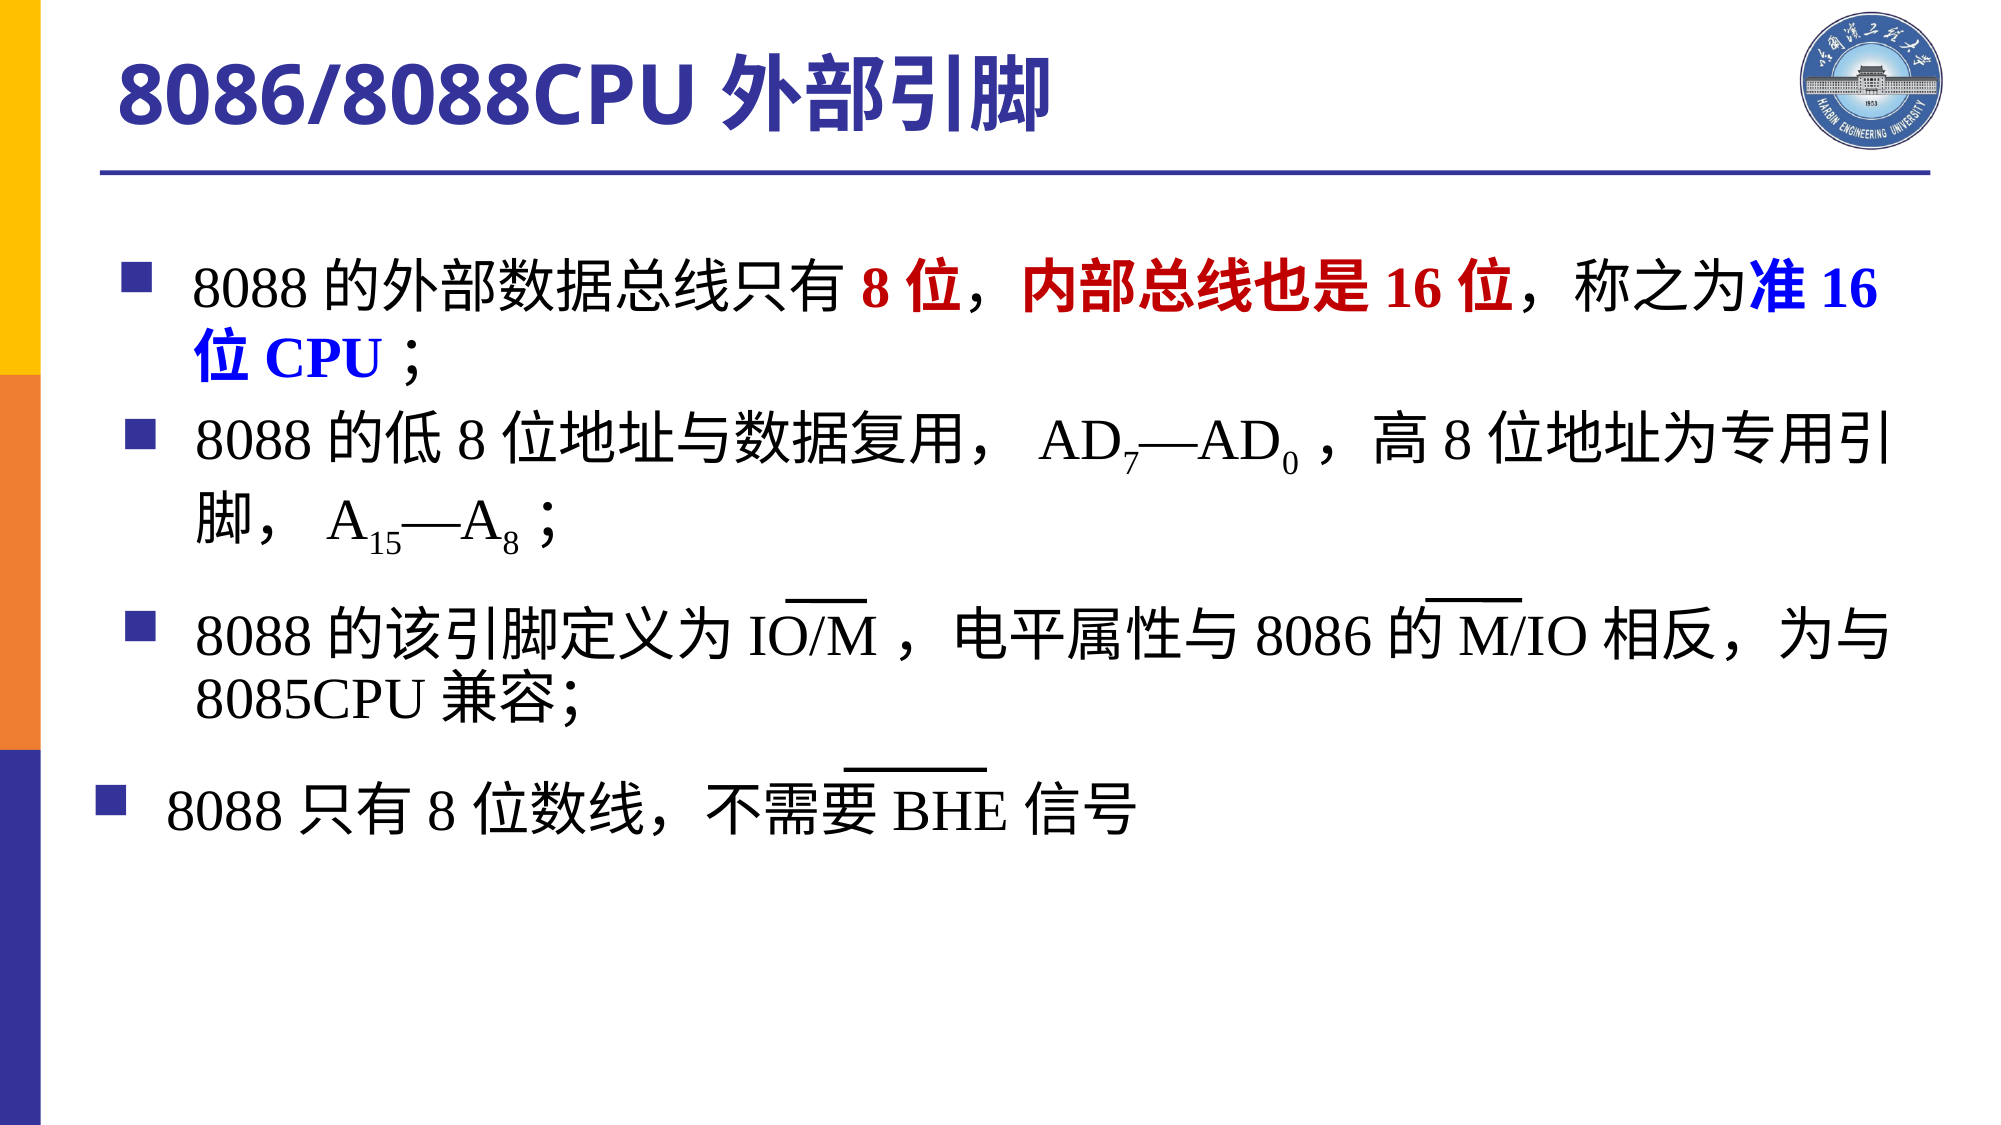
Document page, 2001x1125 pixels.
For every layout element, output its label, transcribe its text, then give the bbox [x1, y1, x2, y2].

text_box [105, 765, 1126, 852]
text_box 8088的低8位地址与数据复用，AD7—AD0，高8位地址为专用引脚，A15—A8； [106, 394, 1945, 569]
text_box 8088的外部数据总线只有8位，内部总线也是16位，称之为准16位CPU； [102, 242, 1911, 397]
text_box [105, 597, 1931, 740]
picture [1538, 9, 1979, 165]
list [115, 196, 2000, 1006]
text_box 8086/8088CPU外部引脚 [102, 32, 1590, 163]
